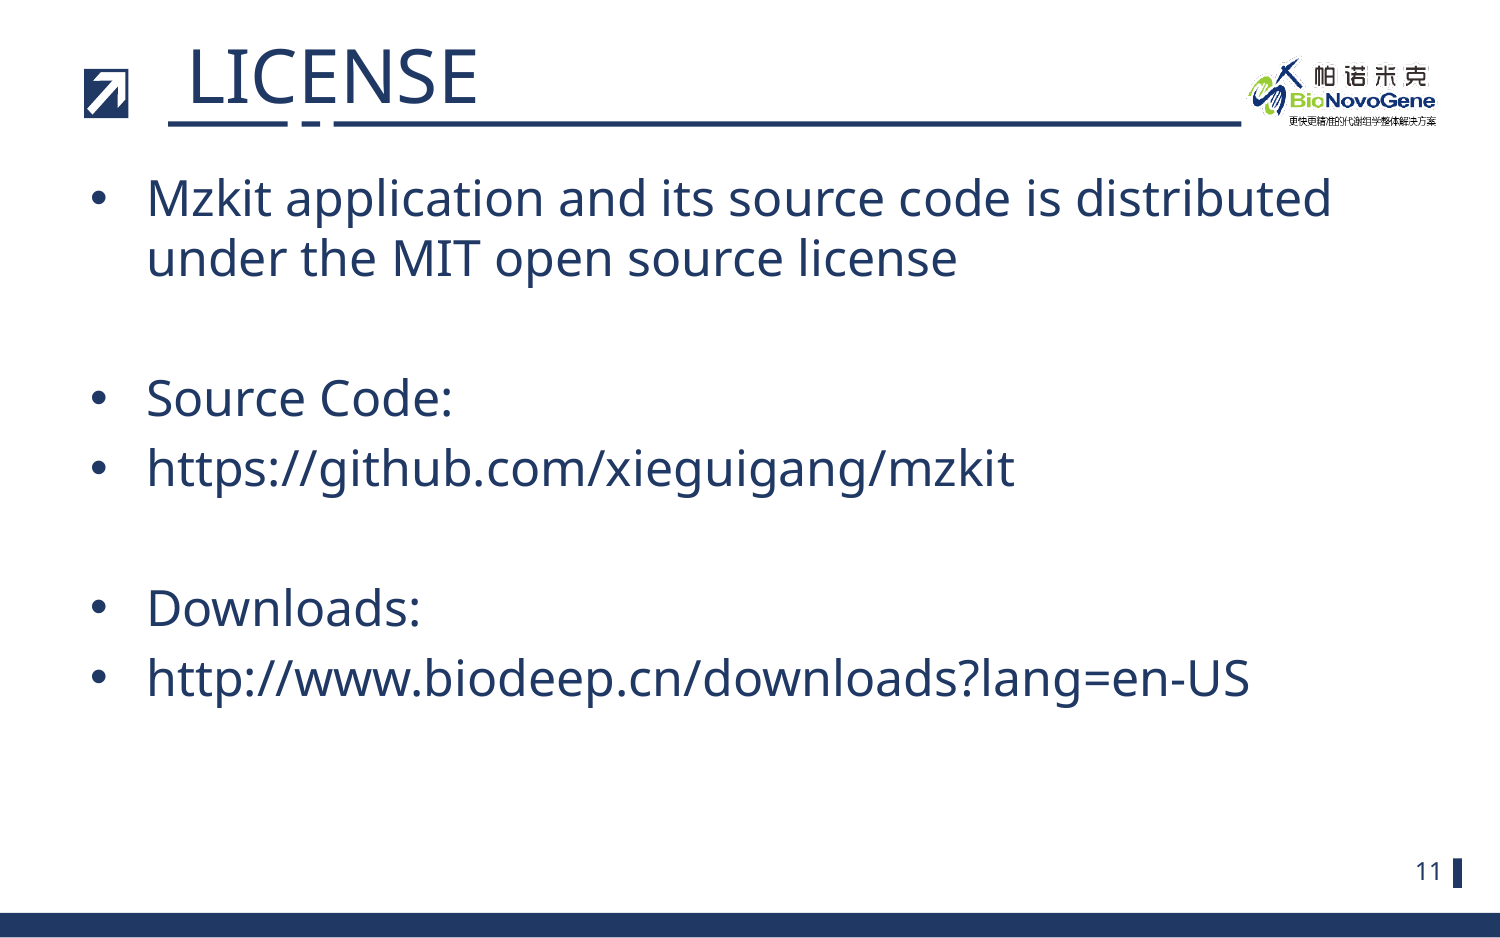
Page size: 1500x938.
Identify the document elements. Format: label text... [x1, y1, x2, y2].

picture [1245, 55, 1444, 132]
list Mzkit application and its source code is distributed under the MIT open source license Source Code: https://github.com/xieguigang/mzkit Downloads: http://www.biodeep.cn/downloads?lang=en-US [75, 159, 1425, 847]
title LICENSE [171, 19, 1058, 127]
